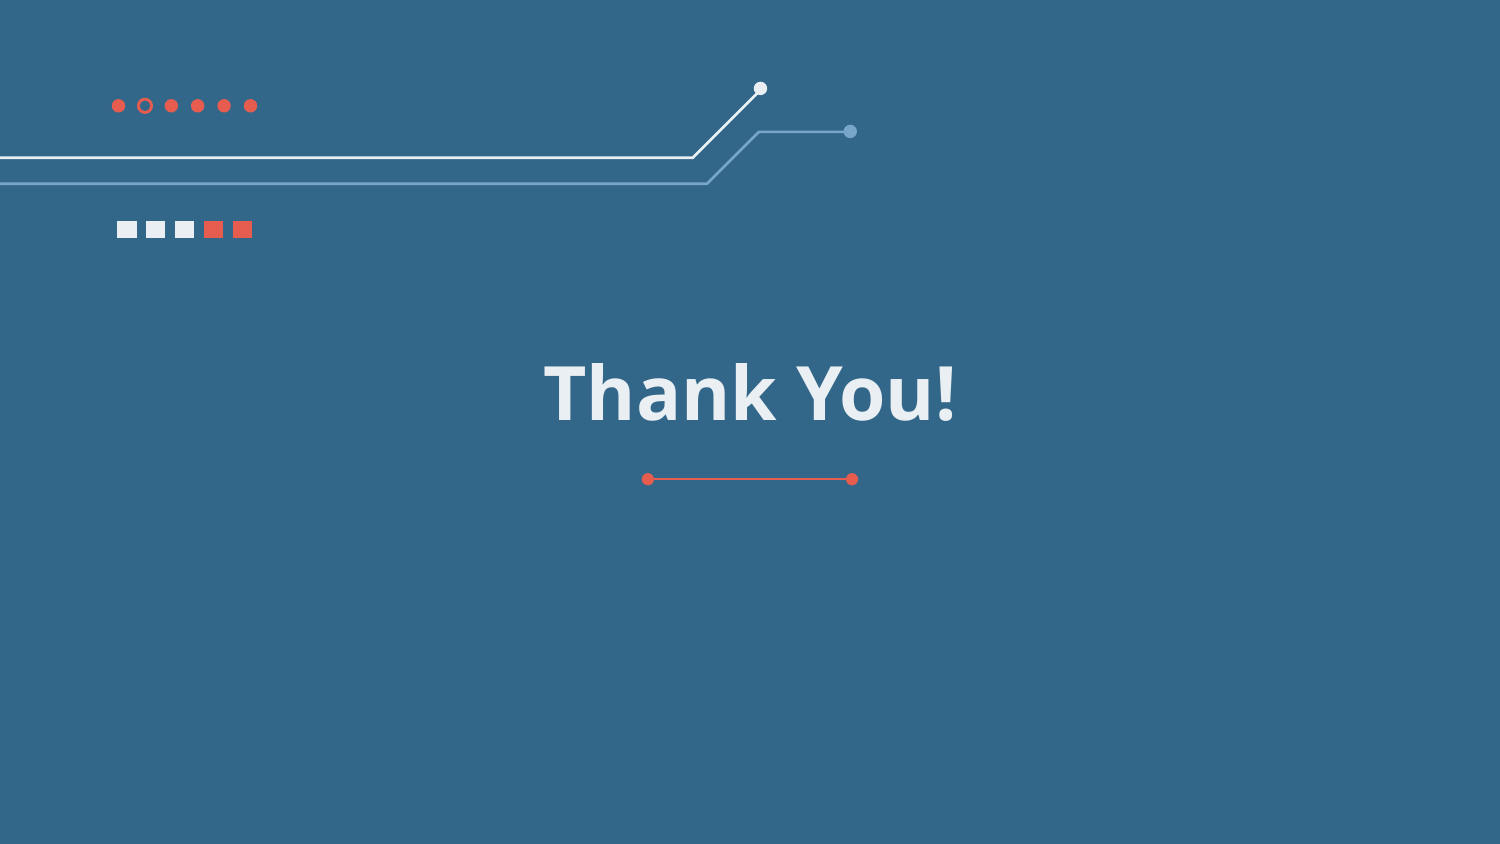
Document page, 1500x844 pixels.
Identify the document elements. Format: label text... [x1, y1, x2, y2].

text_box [116, 221, 253, 238]
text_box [0, 81, 768, 123]
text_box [0, 124, 858, 186]
title Thank You! [188, 344, 1312, 437]
